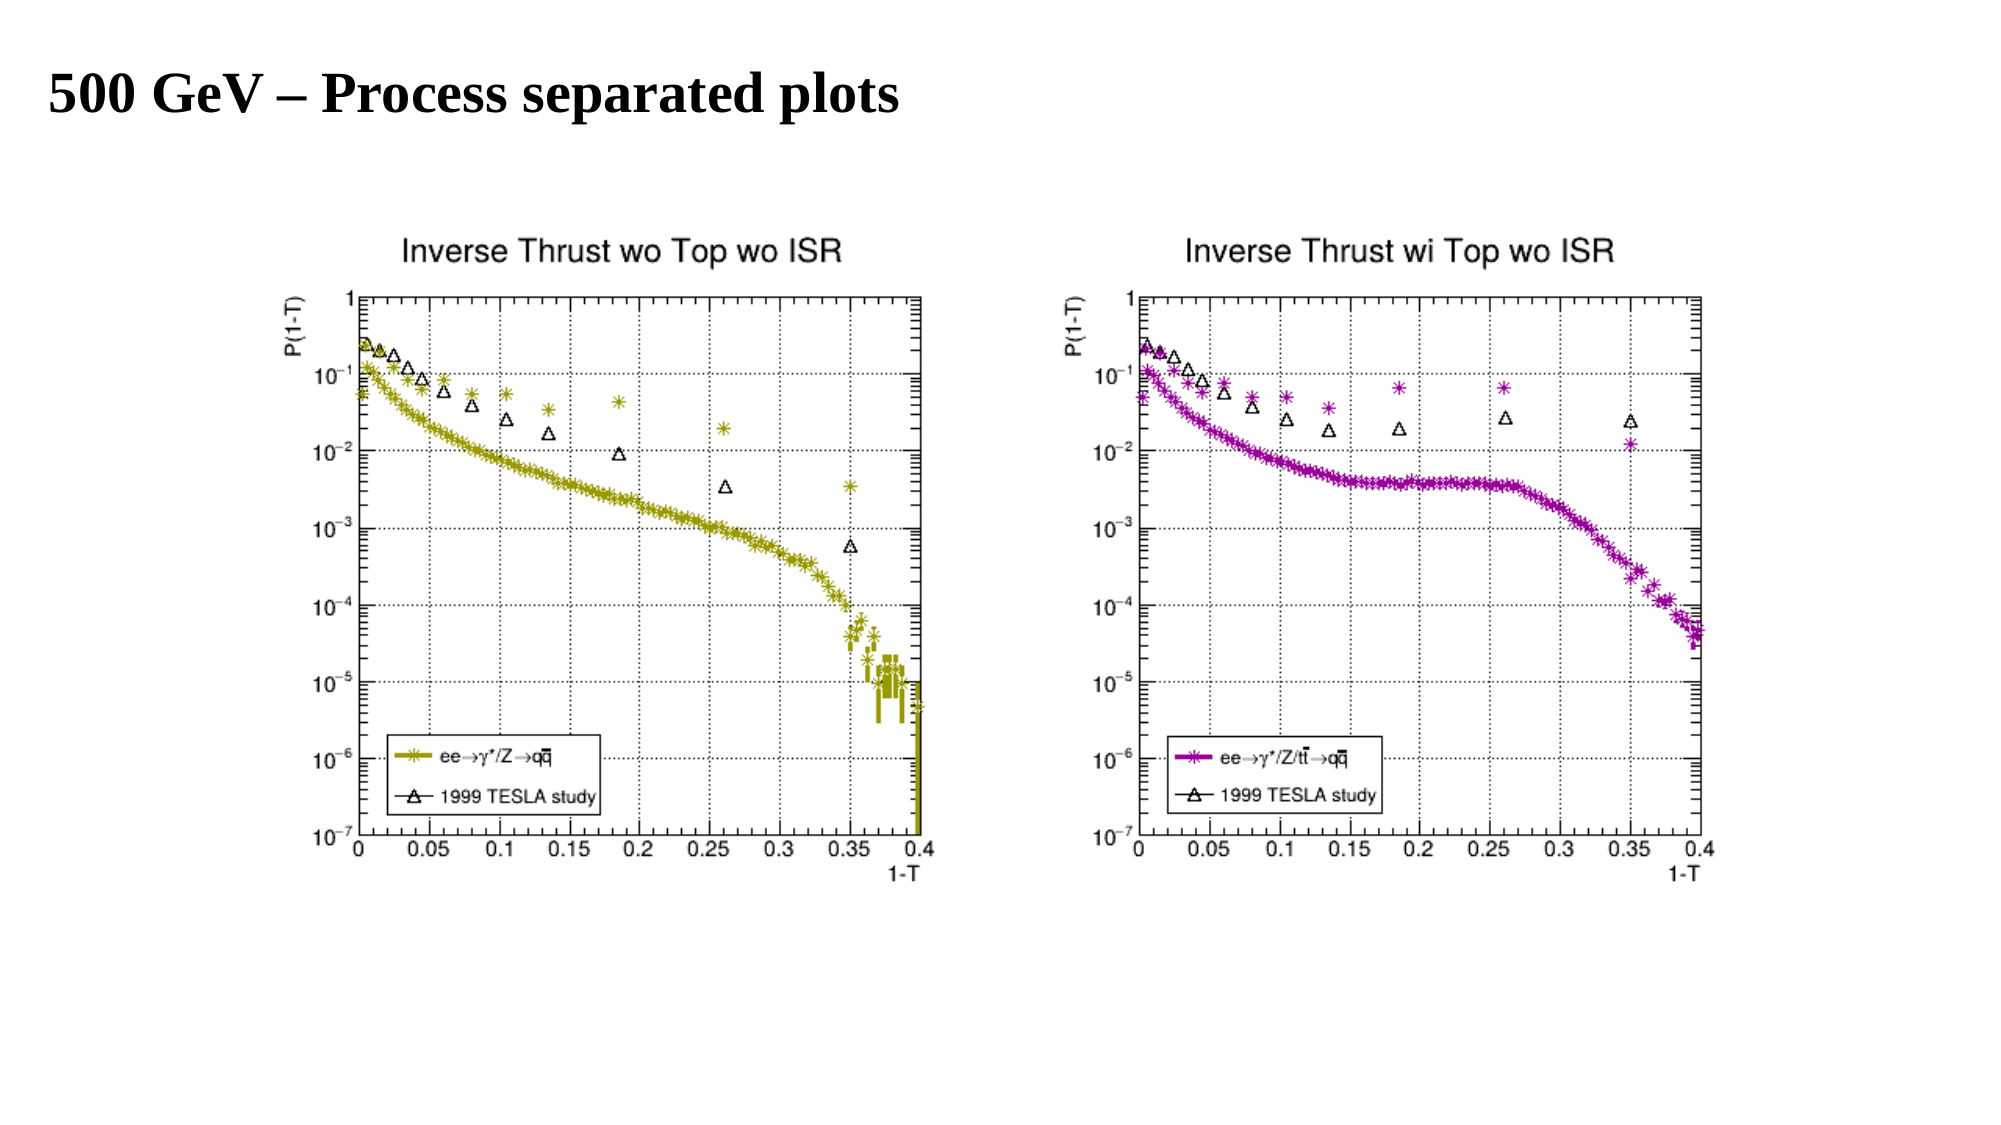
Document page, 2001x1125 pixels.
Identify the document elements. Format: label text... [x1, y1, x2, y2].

title 500 GeV – Process separated plots [33, 30, 1971, 157]
picture [276, 231, 1724, 894]
